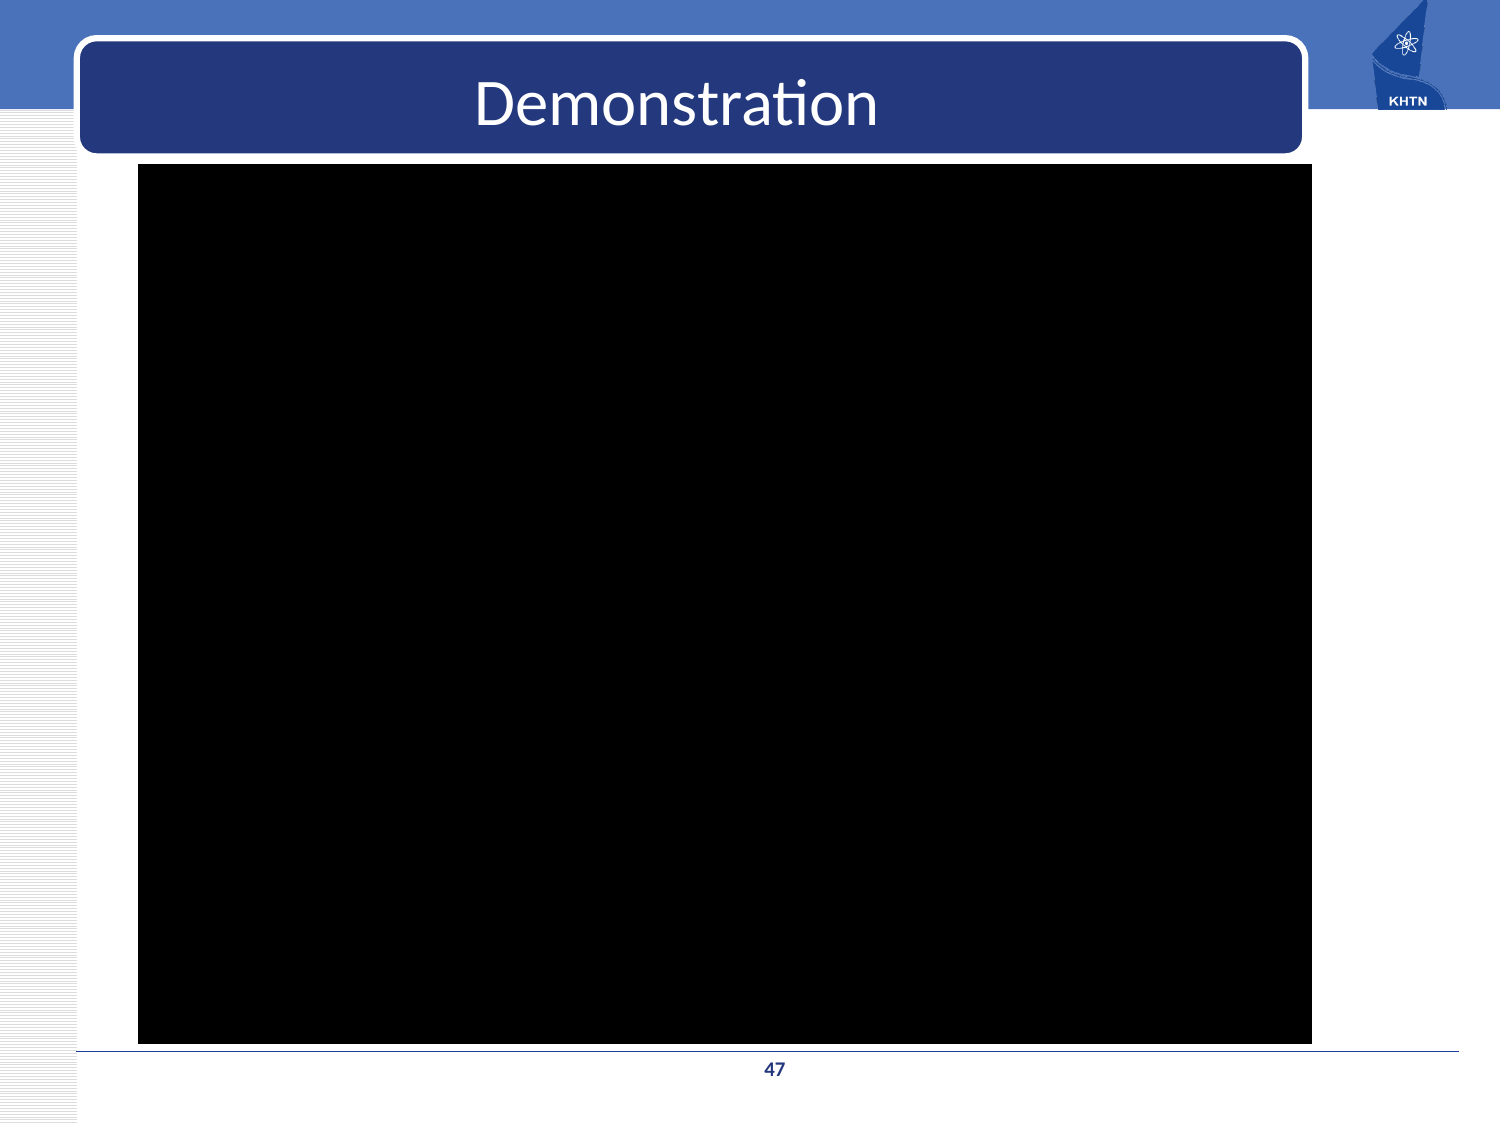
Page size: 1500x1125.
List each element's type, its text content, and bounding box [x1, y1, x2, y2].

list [137, 163, 1313, 1045]
slide_number 47 [600, 1052, 950, 1083]
picture [1372, 0, 1447, 110]
title Demonstration [89, 52, 1265, 145]
